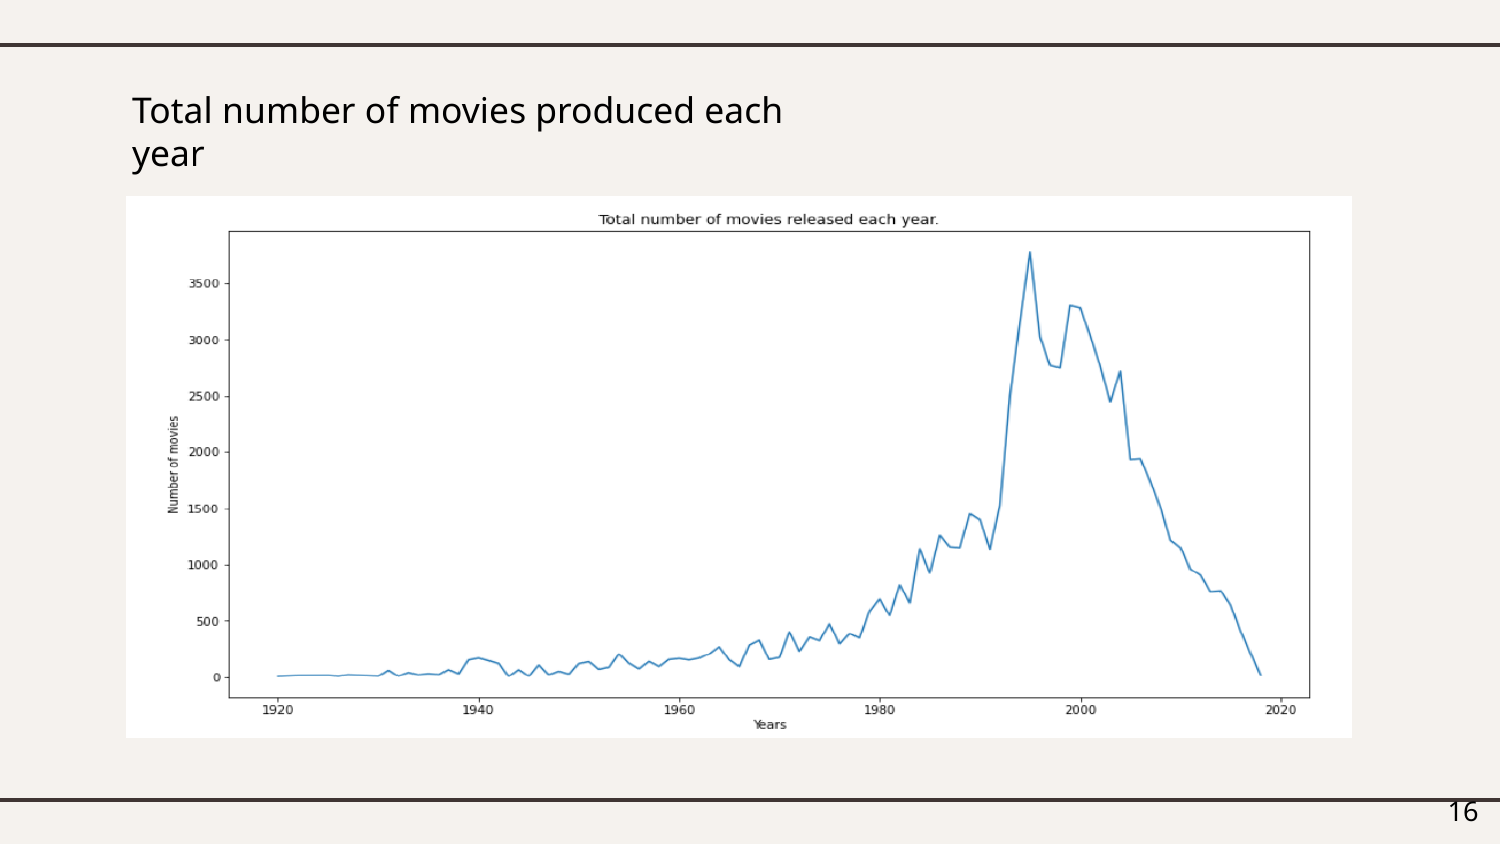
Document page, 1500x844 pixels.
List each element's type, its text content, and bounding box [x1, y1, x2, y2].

title Total number of movies produced each year [116, 72, 822, 167]
picture [126, 196, 1352, 738]
slide_number 16 [1403, 779, 1494, 844]
